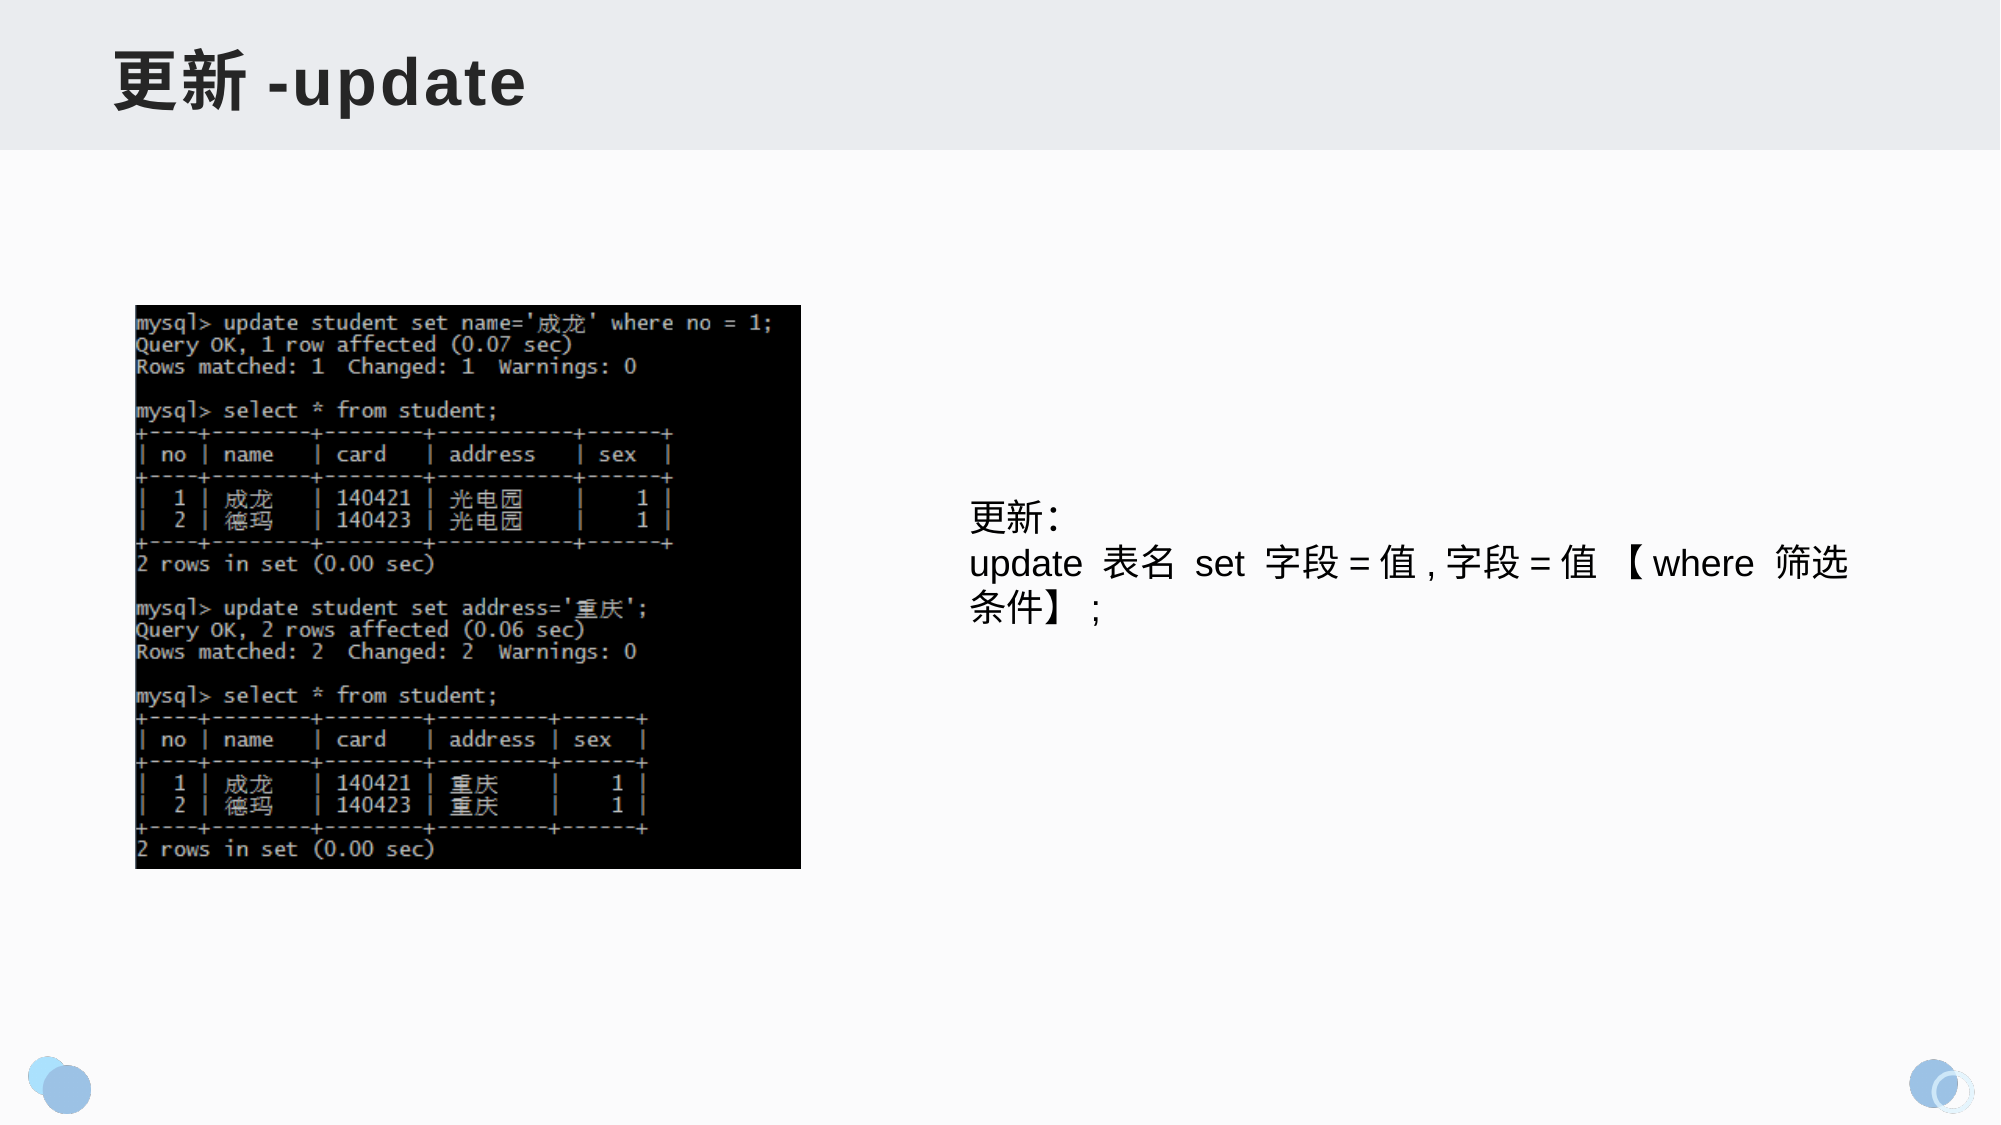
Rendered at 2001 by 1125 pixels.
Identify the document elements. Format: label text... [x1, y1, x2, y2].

picture [1881, 1045, 2000, 1125]
text_box [0, 0, 2000, 151]
text_box 更新： update 表名 set 字段=值,字段=值 【where 筛选条件】; [954, 486, 1900, 637]
picture [0, 1045, 119, 1125]
picture [134, 305, 801, 869]
text_box 更新-update [99, 25, 1901, 125]
